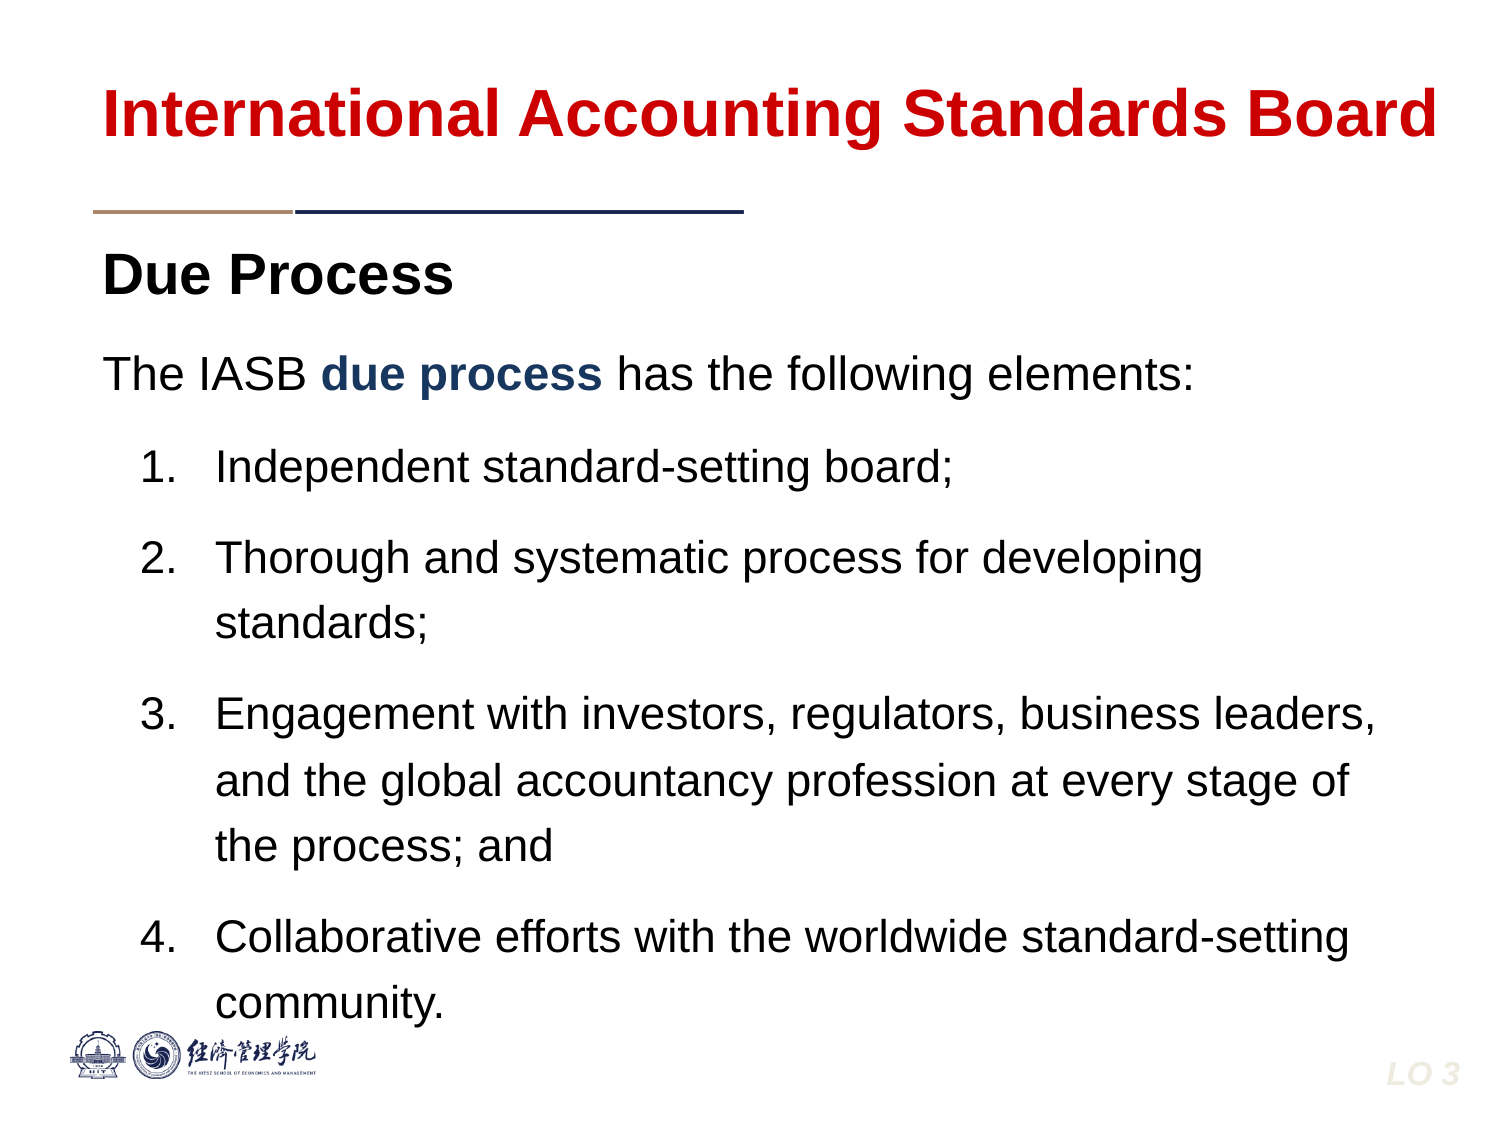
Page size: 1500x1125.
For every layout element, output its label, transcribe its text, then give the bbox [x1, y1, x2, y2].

text_box LO 3 [1324, 1044, 1475, 1100]
picture [93, 210, 744, 214]
text_box Due Process The IASB due process has the following elements: Independent standard-setting board; Thorough and systematic process for developing standards; Engagement with investors, regulators, business leaders, and the global accountancy profession at every stage of the process; and Collaborative efforts with the worldwide standard-setting community. [87, 215, 1425, 1036]
text_box International Accounting Standards Board [87, 62, 1500, 155]
picture [70, 1031, 316, 1079]
